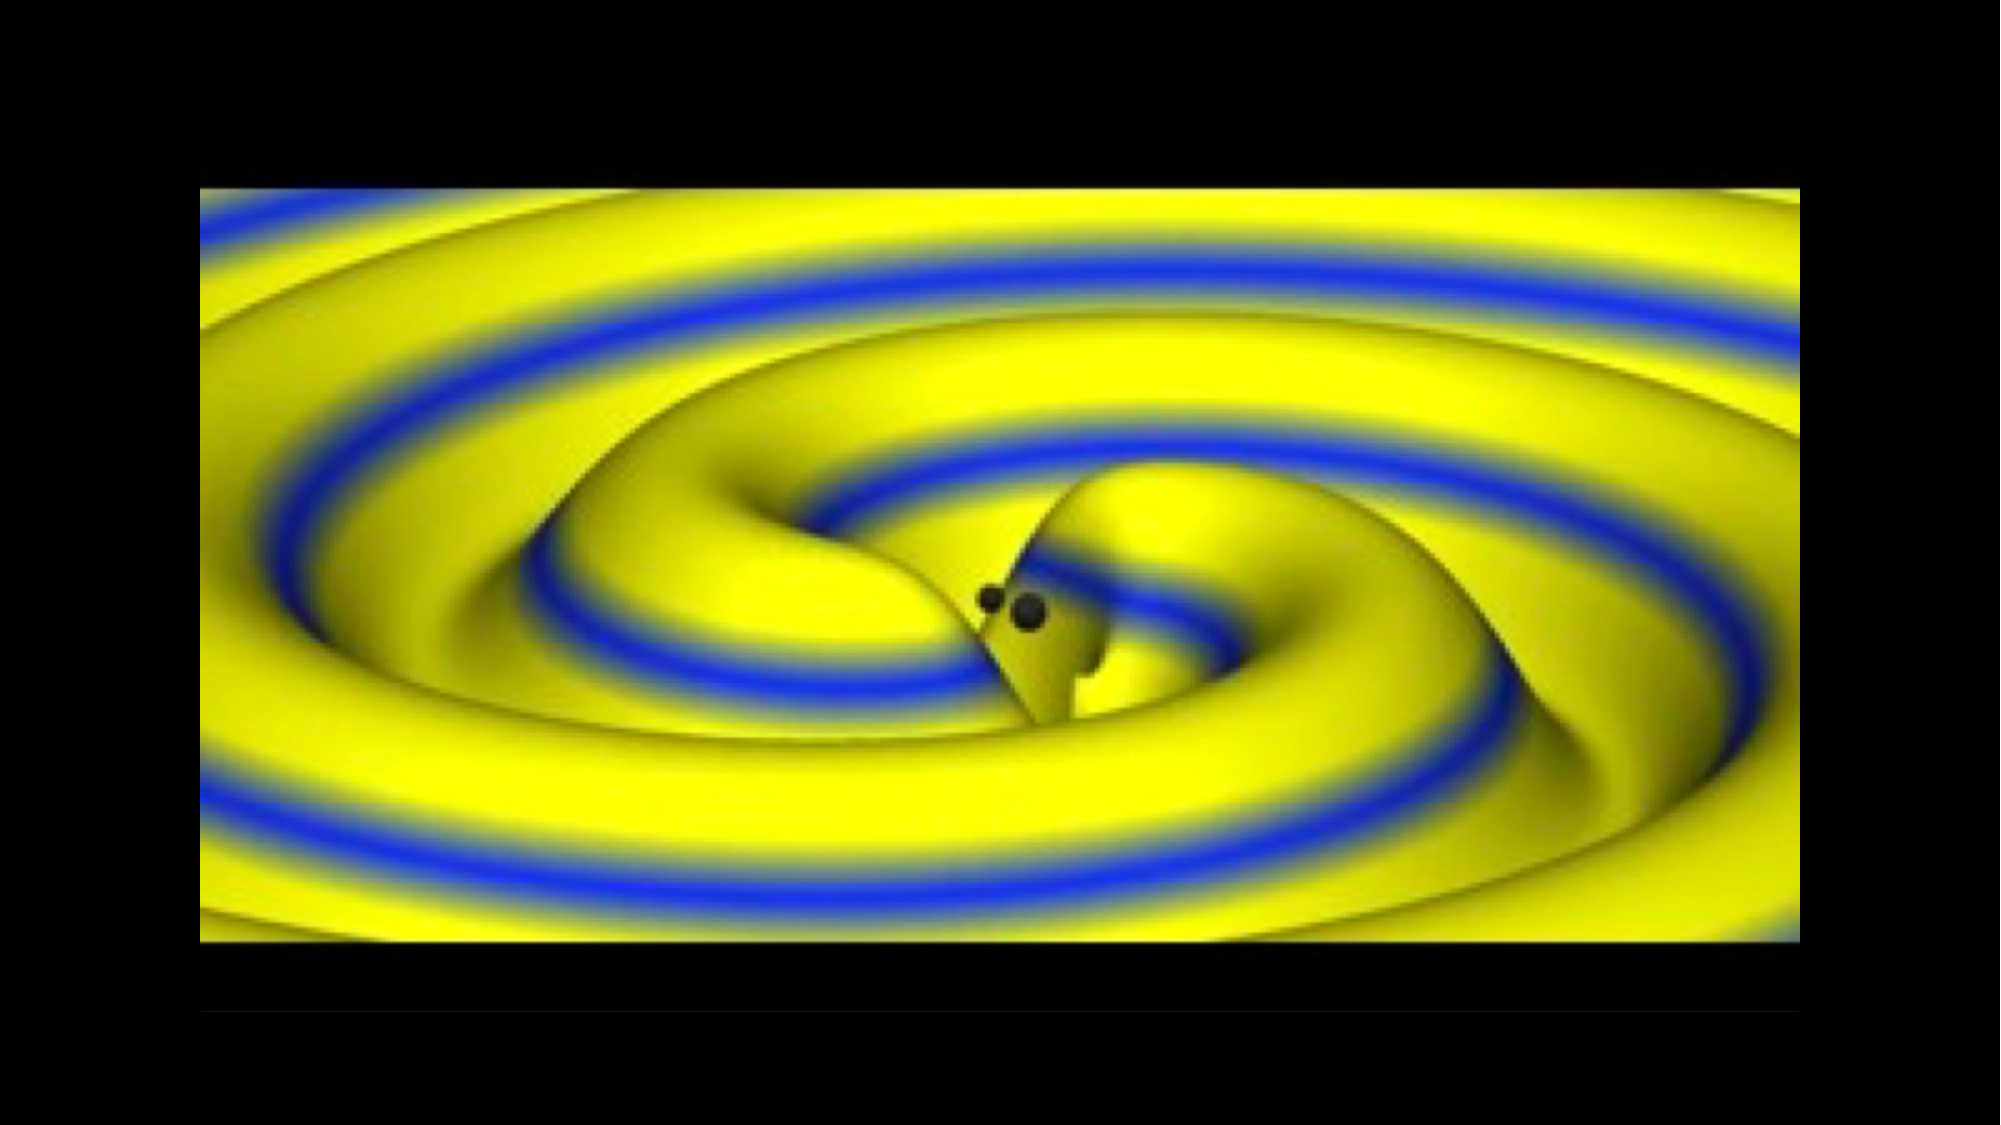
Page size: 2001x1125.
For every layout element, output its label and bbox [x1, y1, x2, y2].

text_box [199, 112, 1801, 1013]
